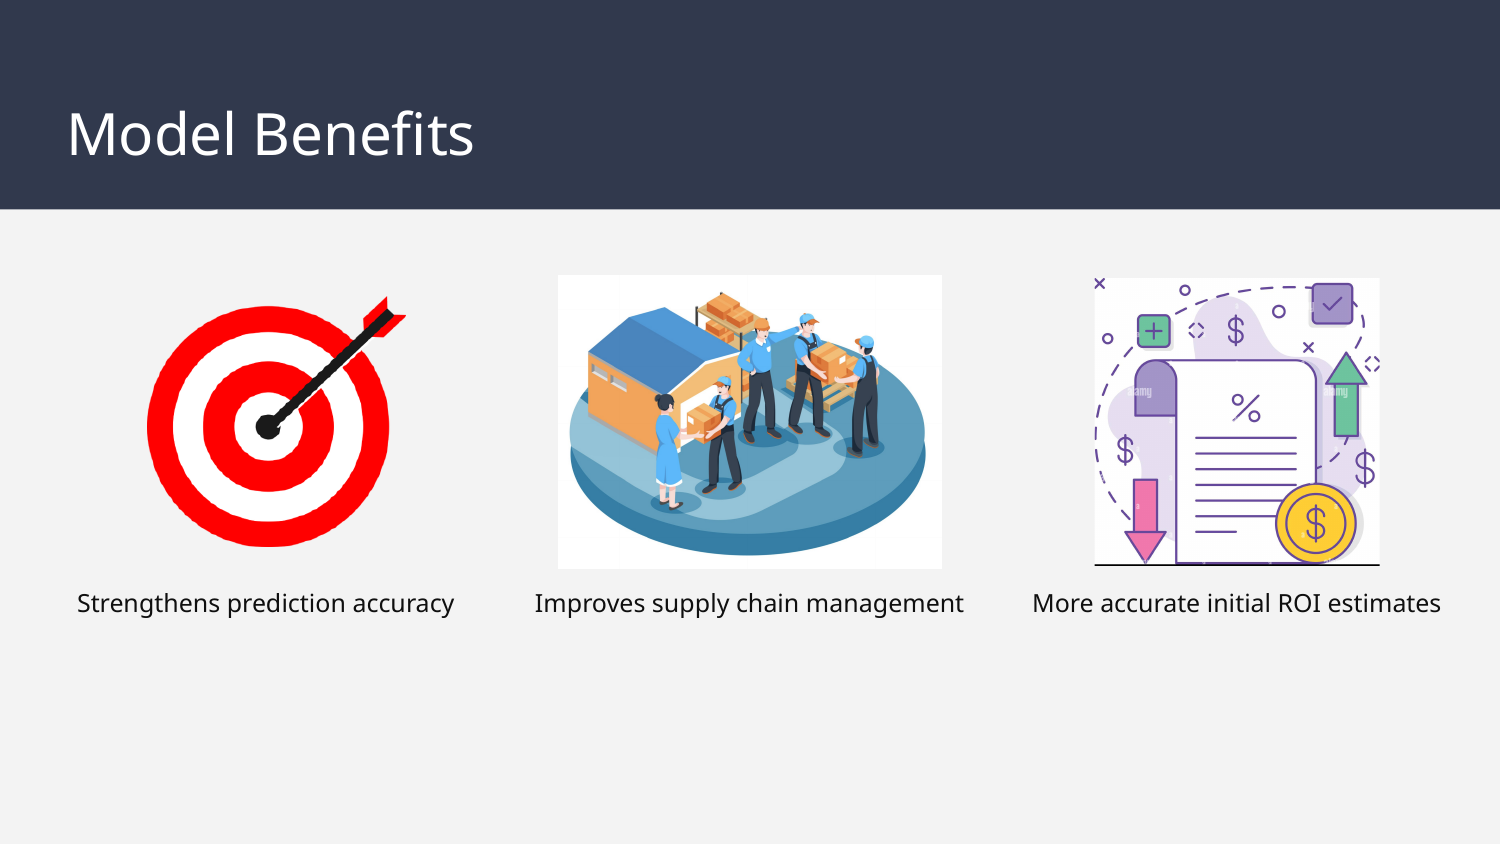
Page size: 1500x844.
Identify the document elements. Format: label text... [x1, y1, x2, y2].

list Strengthens prediction accuracy [51, 568, 482, 844]
list Improves supply chain management [519, 568, 981, 844]
picture [147, 296, 406, 548]
picture [1094, 277, 1380, 566]
picture [557, 275, 943, 569]
title Model Benefits [51, 82, 1449, 185]
list More accurate initial ROI estimates [1006, 568, 1468, 844]
